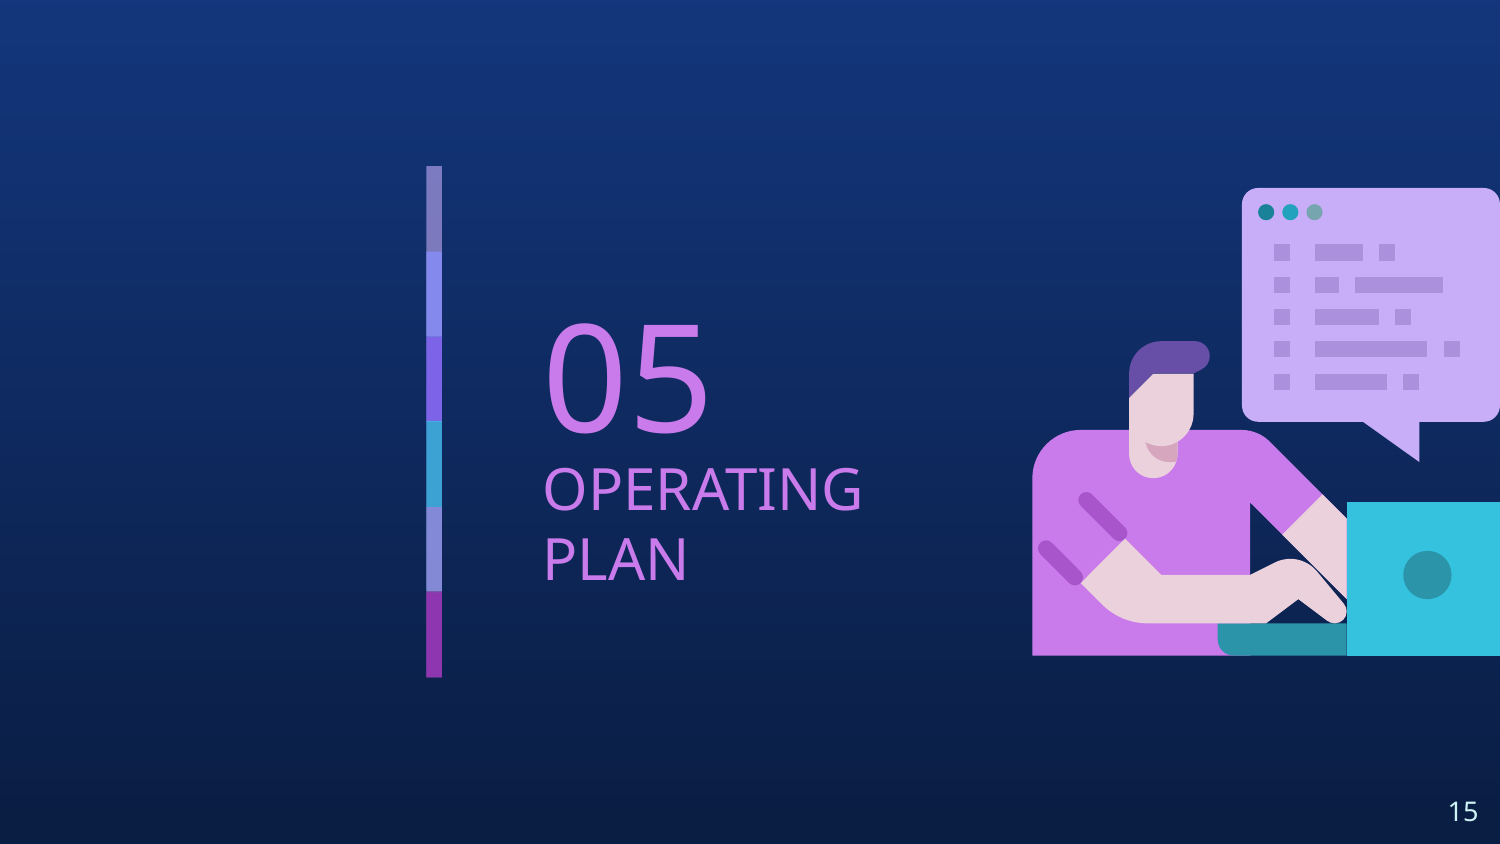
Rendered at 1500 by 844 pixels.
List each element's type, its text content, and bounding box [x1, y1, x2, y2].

slide_number ‹#› [1403, 779, 1494, 844]
title 05 [527, 271, 790, 472]
title OPERATING PLAN [527, 472, 958, 573]
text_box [1032, 187, 1500, 656]
